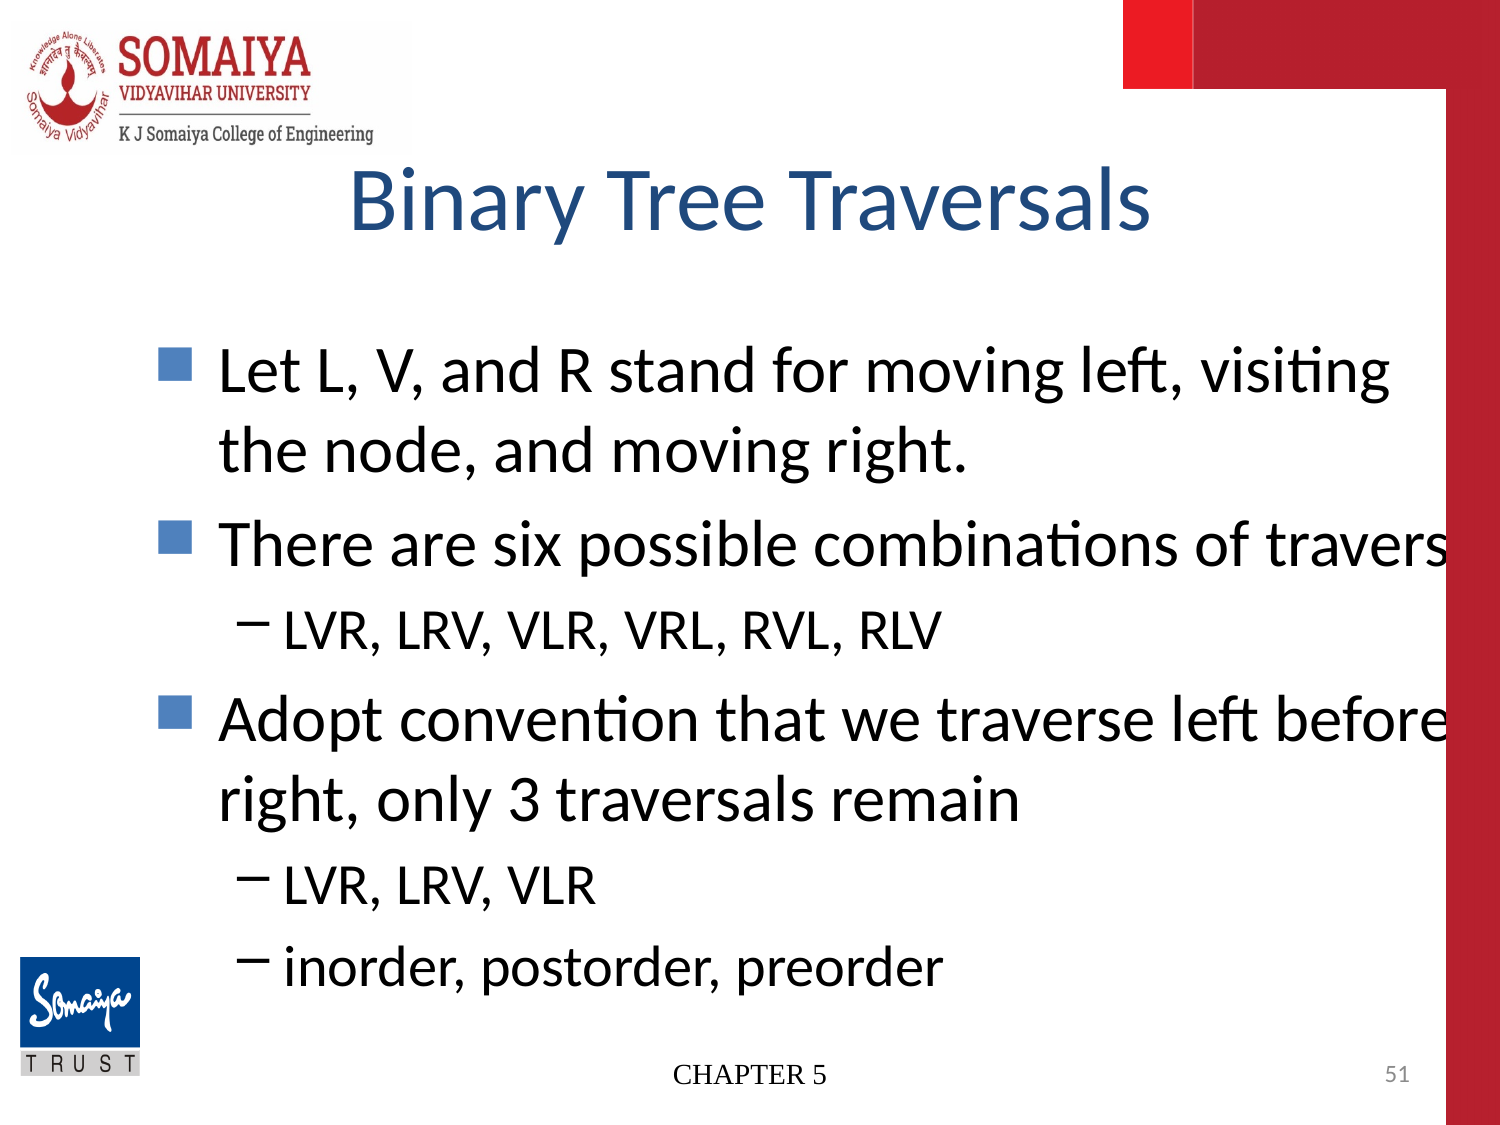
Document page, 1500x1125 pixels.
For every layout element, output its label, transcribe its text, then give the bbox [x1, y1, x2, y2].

text_box Binary Tree Traversals [0, 99, 1440, 288]
picture [11, 21, 412, 156]
picture [20, 956, 140, 1076]
text_box Let L, V, and R stand for moving left, visiting the node, and moving right. There are six possible combinations of traversal LVR, LRV, VLR, VRL, RVL, RLV Adopt convention that we traverse left before right, only 3 traversals remain LVR, LRV, VLR inorder, postorder, preorder [146, 318, 1440, 994]
picture [1123, 0, 1500, 1125]
footer CHAPTER 5 [512, 1042, 988, 1103]
slide_number 51 [1074, 1042, 1425, 1103]
